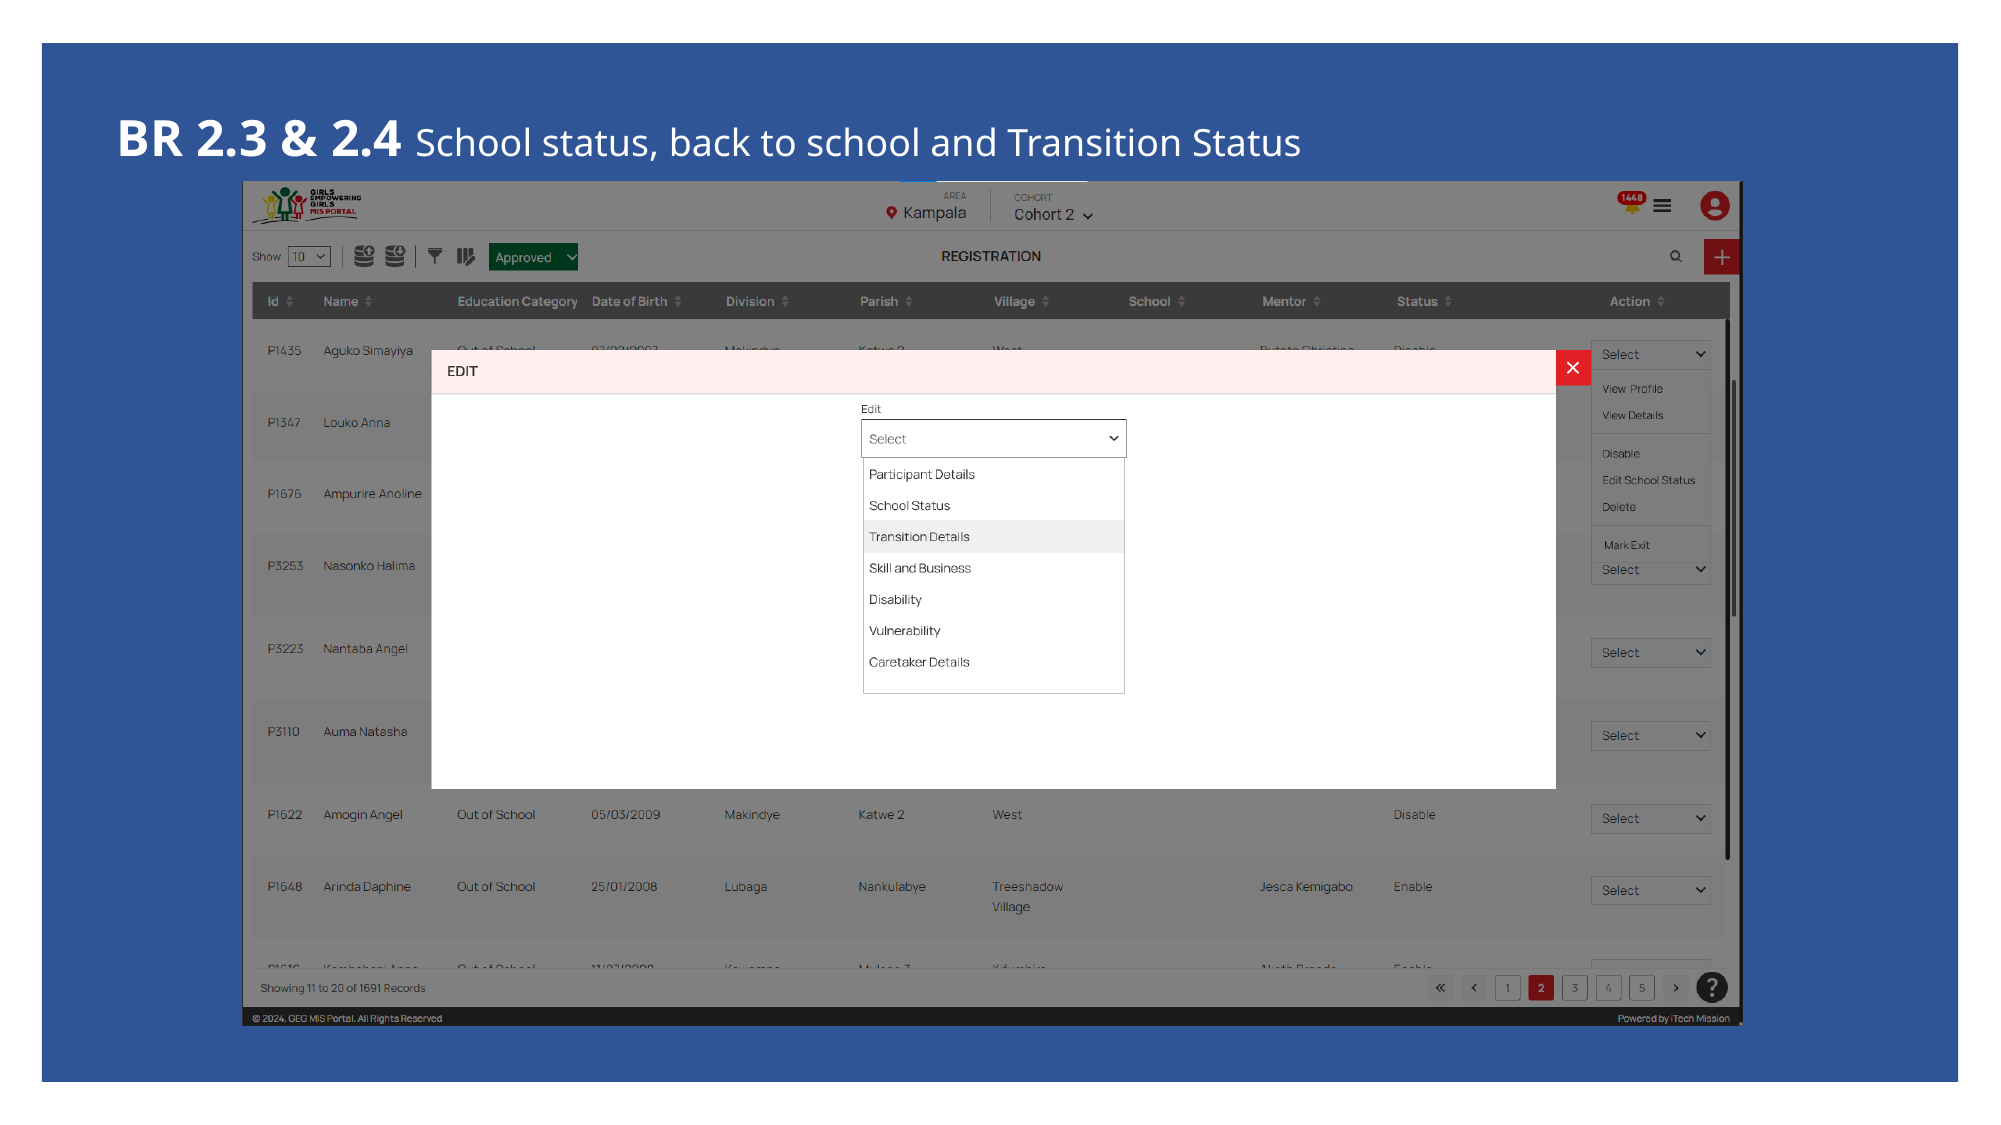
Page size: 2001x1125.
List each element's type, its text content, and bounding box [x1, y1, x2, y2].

text_box BR 2.3 & 2.4 School status, back to school and Transition Status [102, 99, 1887, 175]
picture [242, 181, 1743, 1026]
